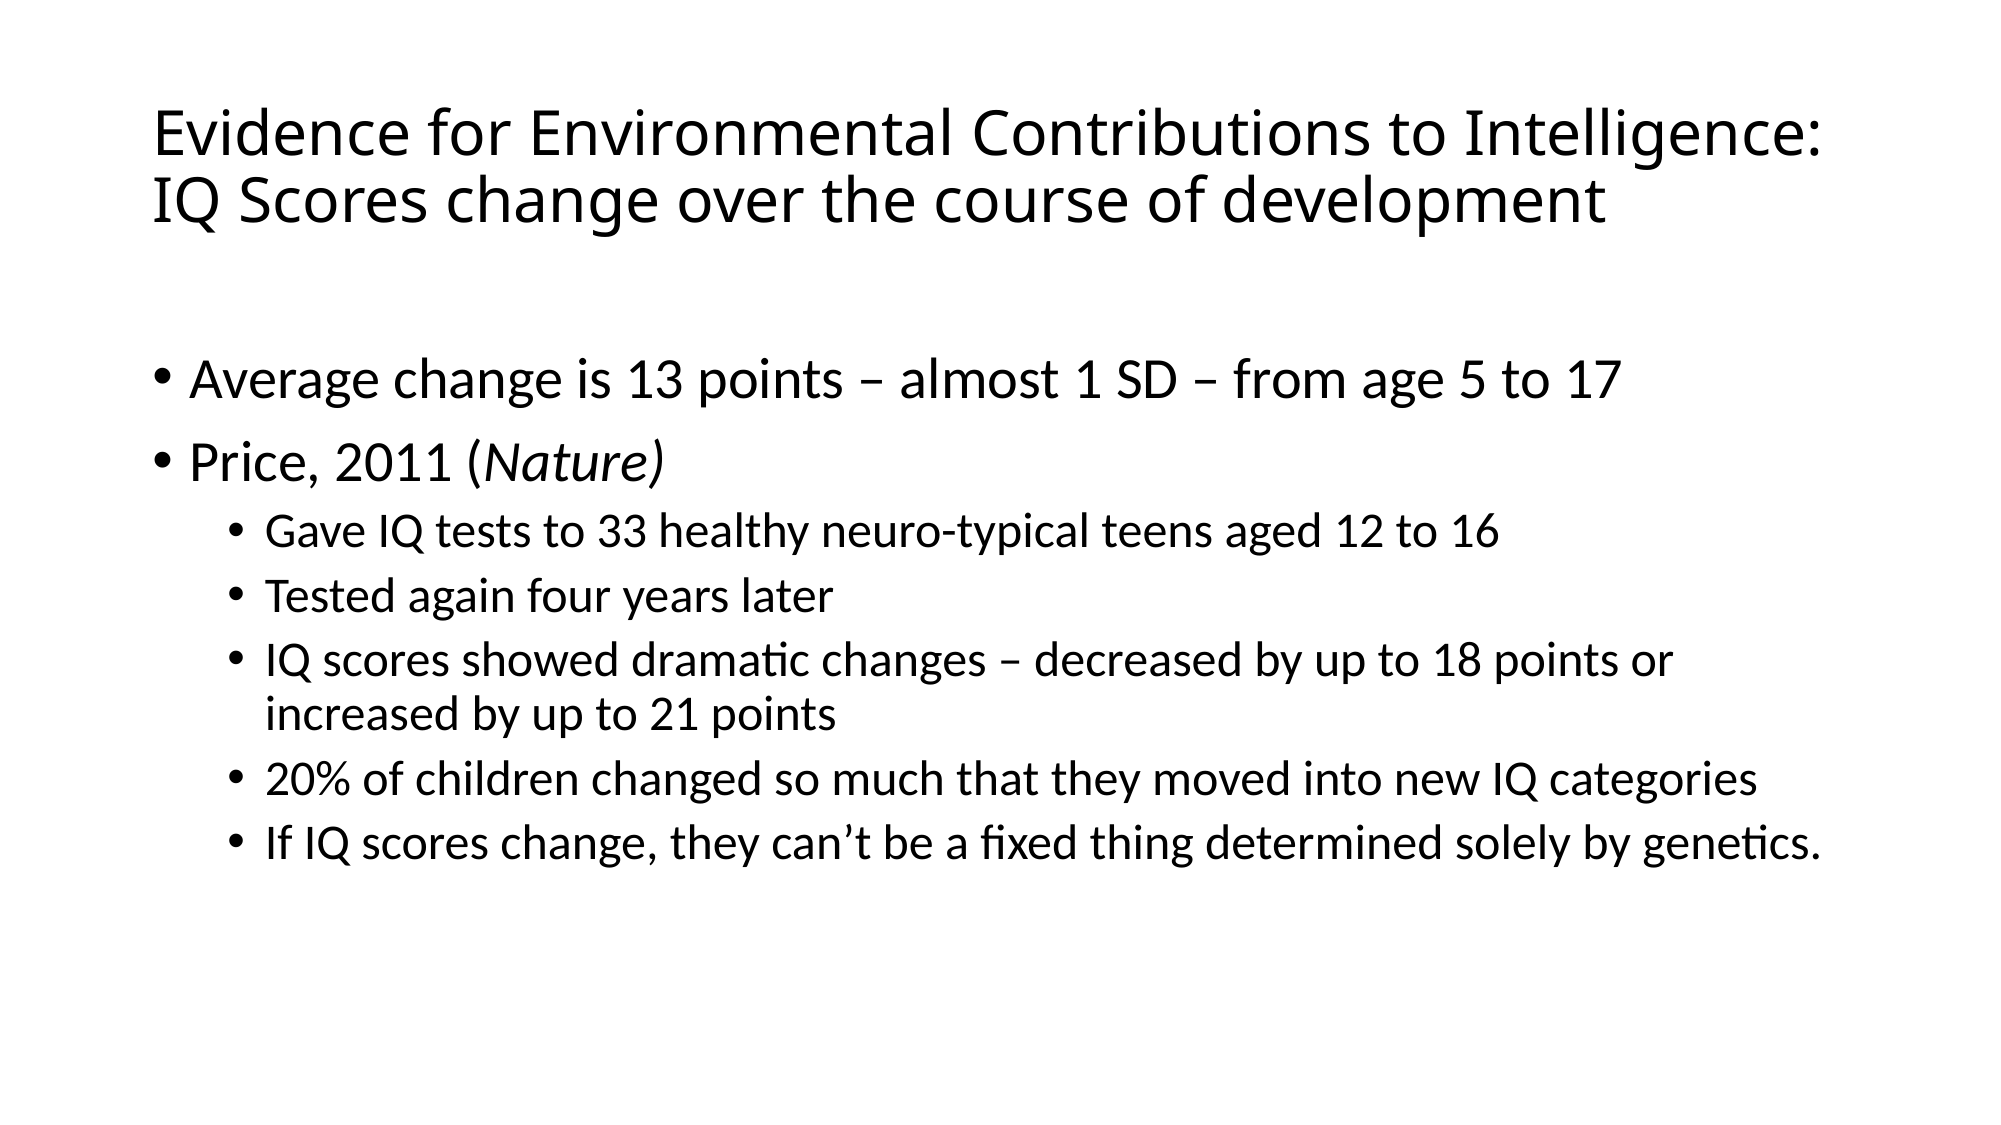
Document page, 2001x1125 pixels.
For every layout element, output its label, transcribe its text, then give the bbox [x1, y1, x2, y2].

list Average change is 13 points – almost 1 SD – from age 5 to 17 Price, 2011 (Nature) Gave IQ tests to 33 healthy neuro-typical teens aged 12 to 16 Tested again four years later IQ scores showed dramatic changes – decreased by up to 18 points or increased by up to 21 points 20% of children changed so much that they moved into new IQ categories If IQ scores change, they can’t be a fixed thing determined solely by genetics. [137, 340, 1863, 1055]
title Evidence for Environmental Contributions to Intelligence: IQ Scores change over the course of development [137, 59, 1863, 278]
